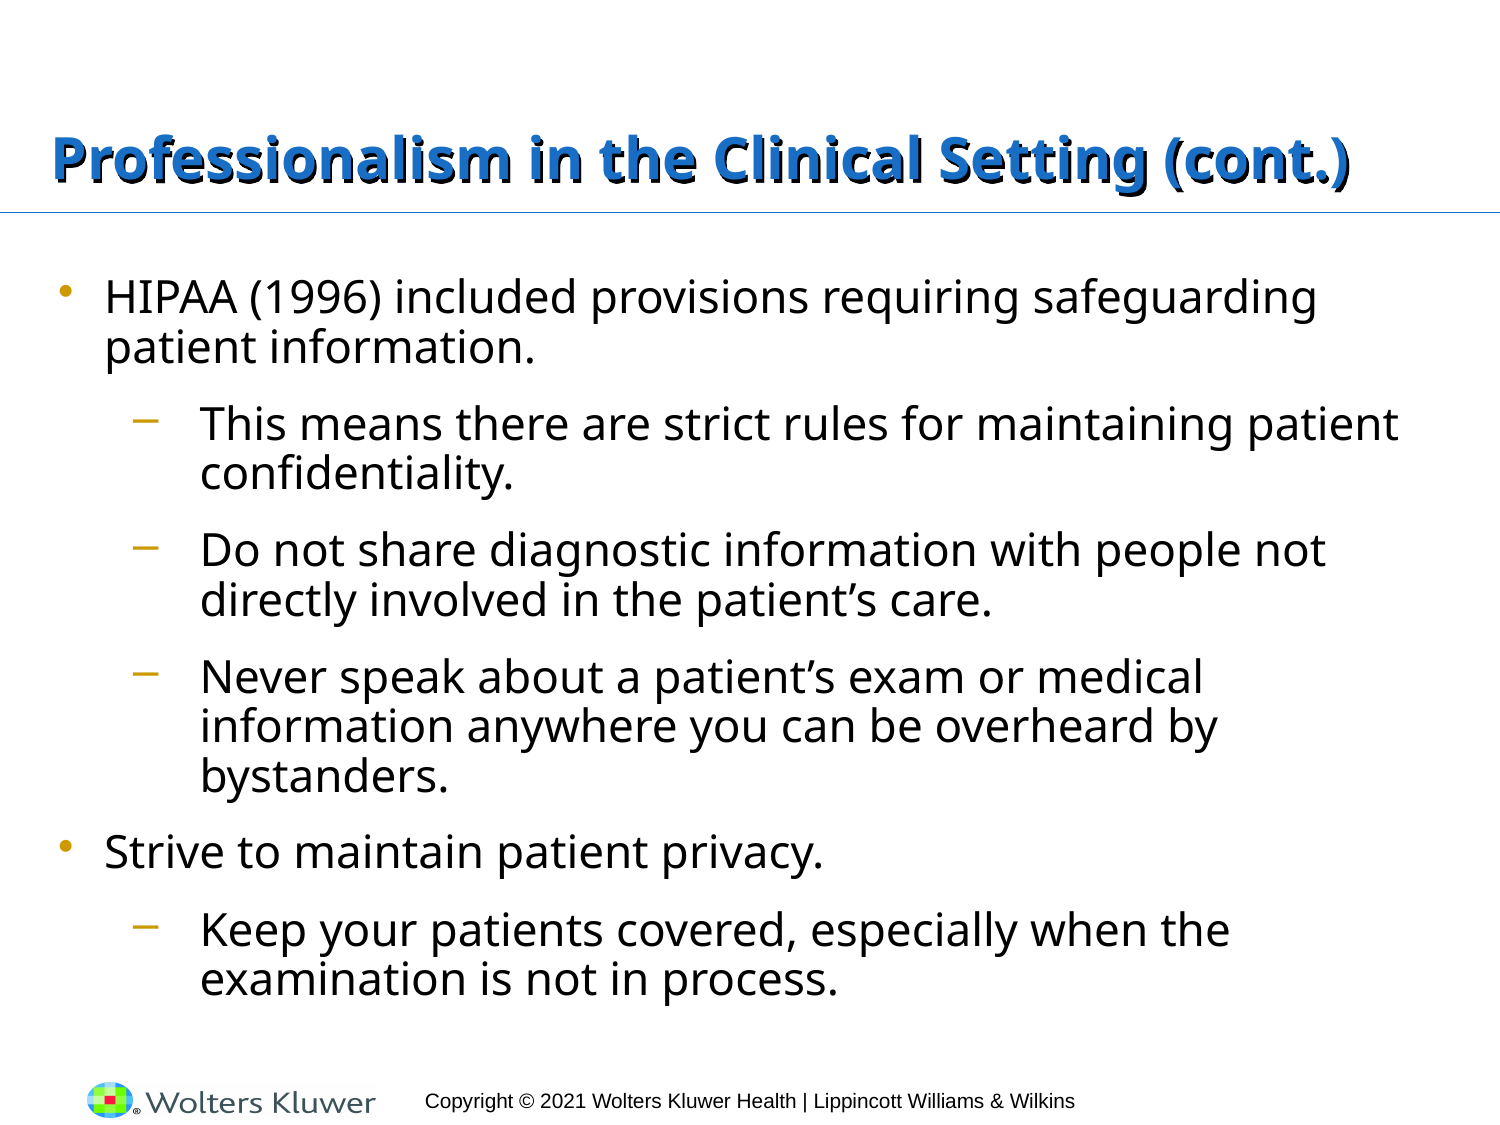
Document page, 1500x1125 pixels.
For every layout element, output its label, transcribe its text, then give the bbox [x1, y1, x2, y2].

list HIPAA (1996) included provisions requiring safeguarding patient information. This means there are strict rules for maintaining patient confidentiality. Do not share diagnostic information with people not directly involved in the patient’s care. Never speak about a patient’s exam or medical information anywhere you can be overheard by bystanders. Strive to maintain patient privacy. Keep your patients covered, especially when the examination is not in process. [42, 266, 1457, 1027]
title Professionalism in the Clinical Setting (cont.) [50, 65, 1468, 193]
picture [87, 1082, 376, 1118]
